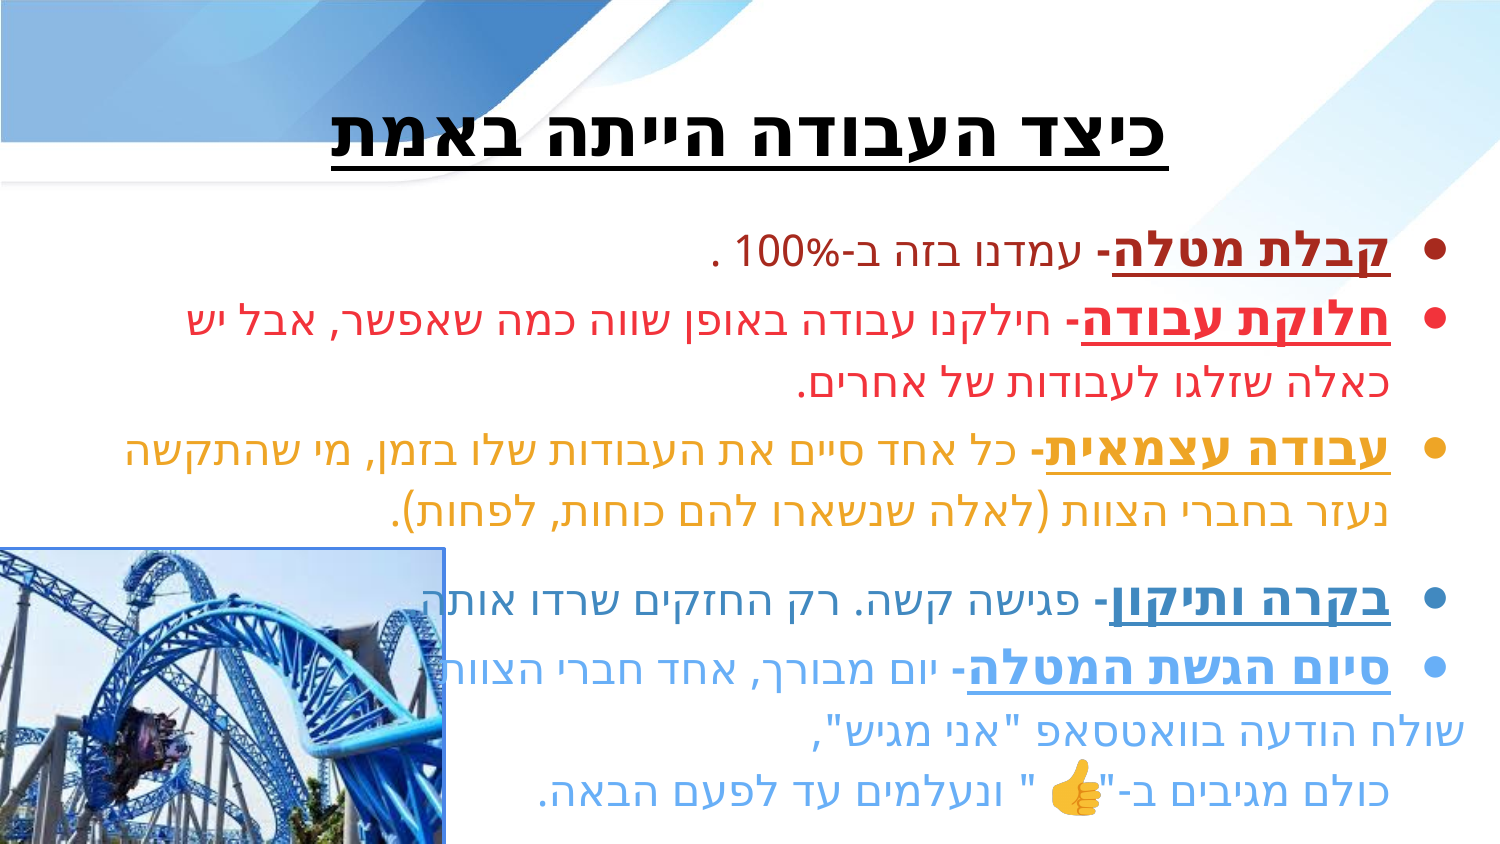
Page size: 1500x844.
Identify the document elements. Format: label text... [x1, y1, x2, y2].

title כיצד העבודה הייתה באמת [279, 58, 1221, 192]
picture [1050, 757, 1103, 821]
text_box קבלת מטלה- עמדנו בזה ב-100% . חלוקת עבודה- חילקנו עבודה באופן שווה כמה שאפשר, אבל יש כאלה שזלגו לעבודות של אחרים. עבודה עצמאית- כל אחד סיים את העבודות שלו בזמן, מי שהתקשה נעזר בחברי הצוות (לאלה שנשארו להם כוחות, לפחות). בקרה ותיקון- פגישה קשה. רק החזקים שרדו אותה. סיום הגשת המטלה- יום מבורך, אחד חברי הצוות שולח הודעה בוואטסאפ "אני מגיש", כולם מגיבים ב-" " ונעלמים עד לפעם הבאה. [56, 192, 1482, 844]
picture [0, 0, 1500, 844]
picture [0, 550, 443, 844]
